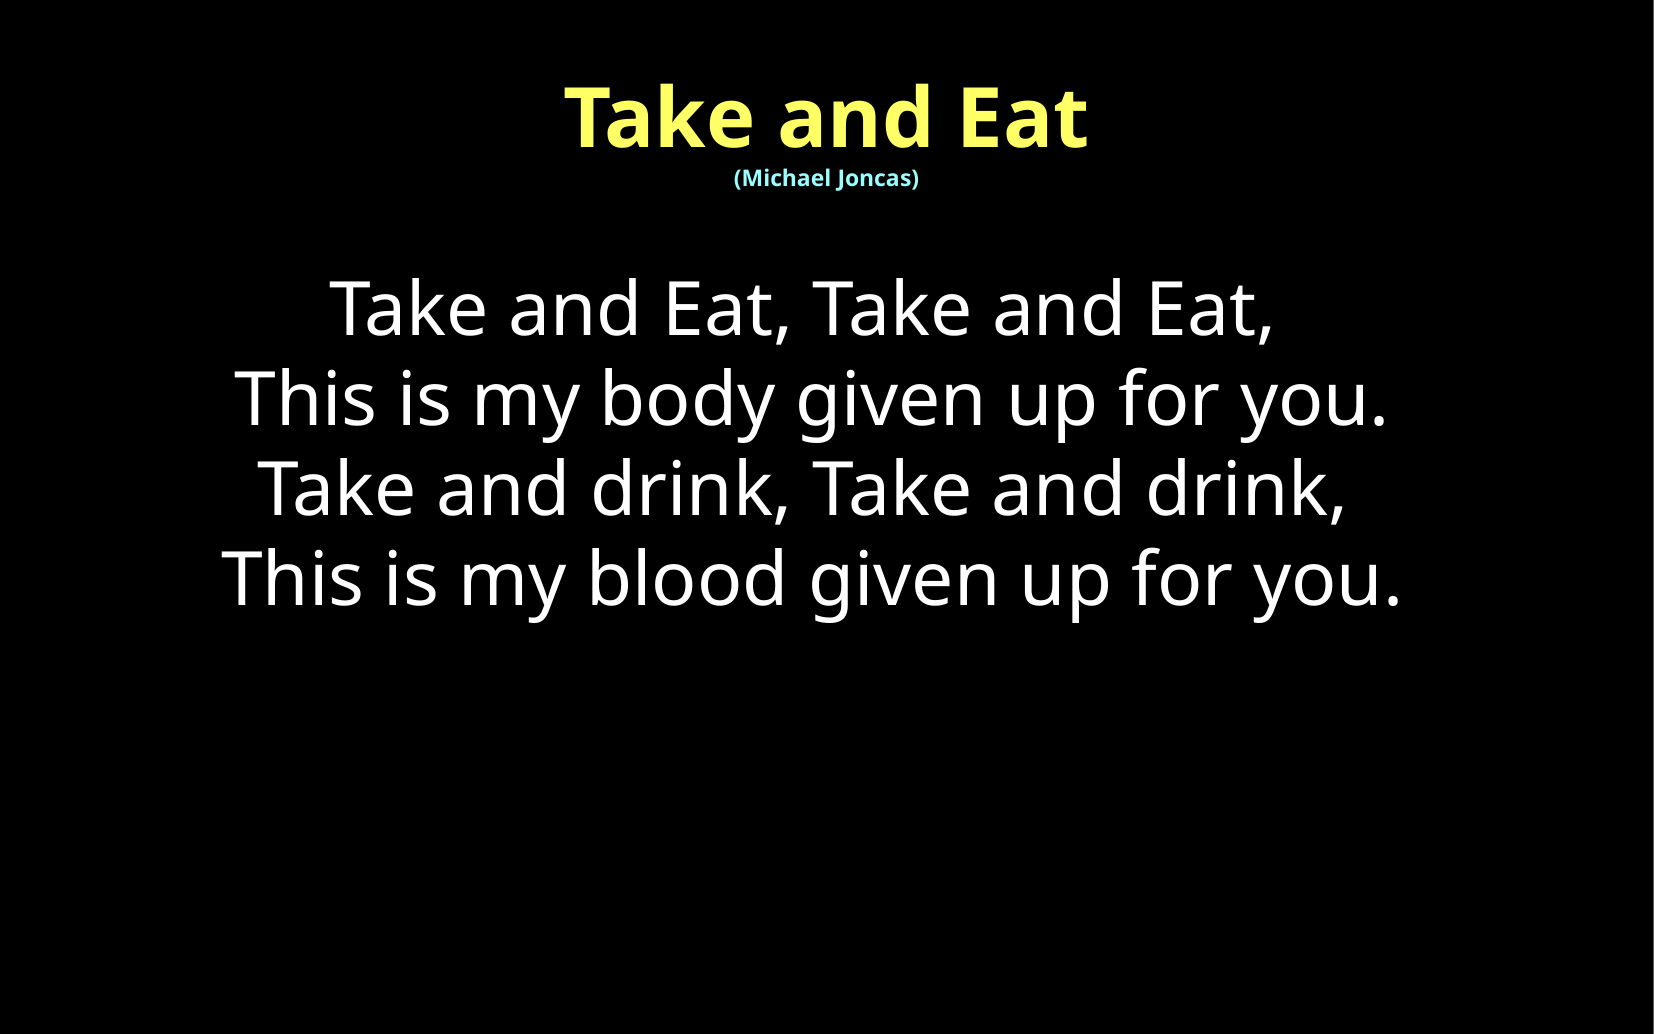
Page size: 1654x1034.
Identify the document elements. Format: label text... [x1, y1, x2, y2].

text_box Take and Eat (Michael Joncas) [82, 41, 1571, 214]
text_box Take and Eat, Take and Eat, This is my body given up for you. Take and drink, Take and drink, This is my blood given up for you. [68, 252, 1557, 935]
